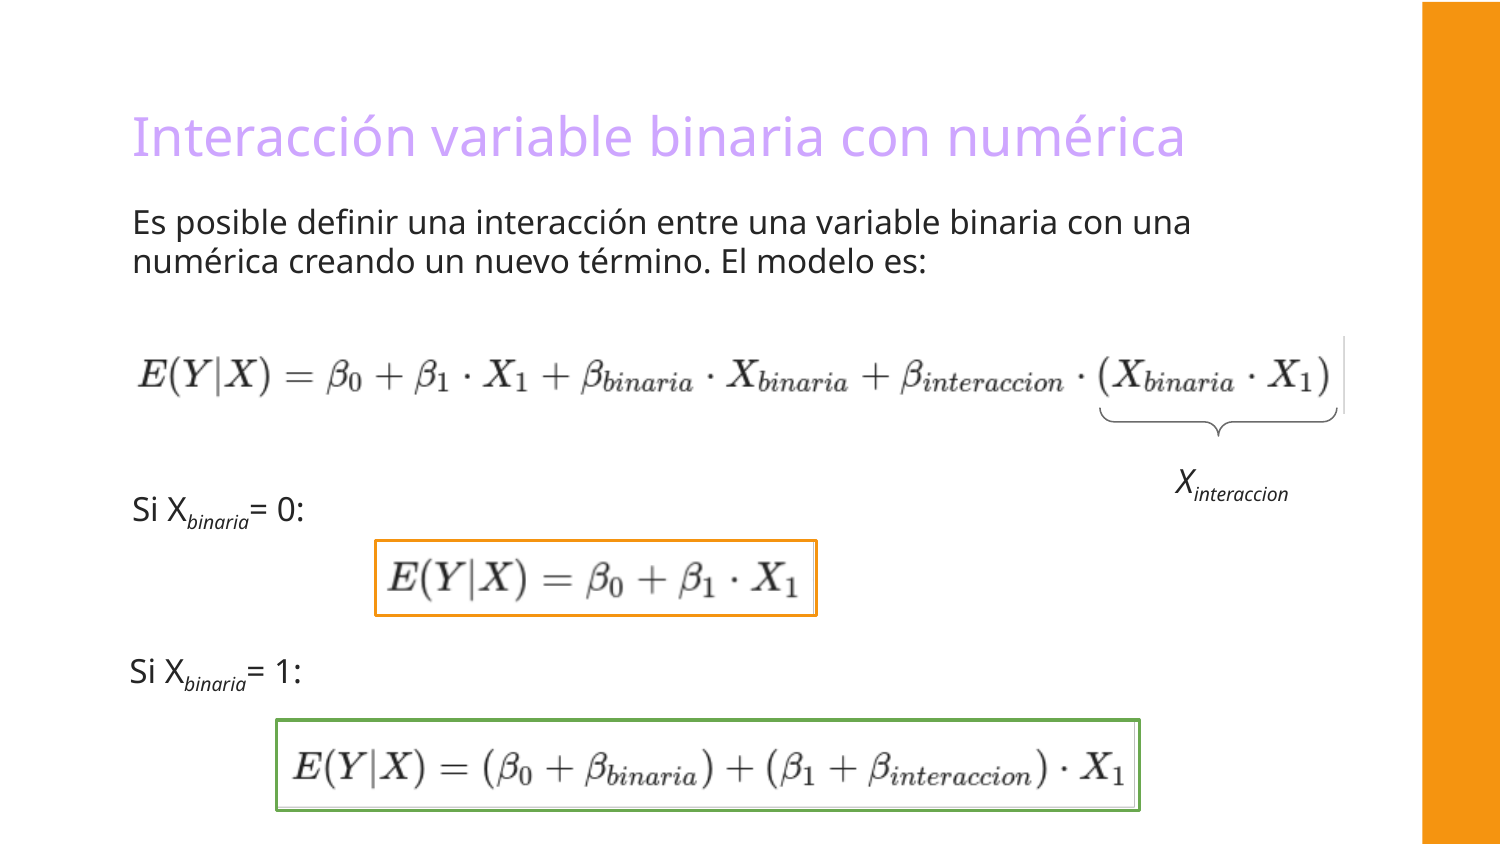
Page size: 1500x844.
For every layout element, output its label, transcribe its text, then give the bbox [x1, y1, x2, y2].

text_box [1109, 421, 1328, 437]
list Es posible definir una interacción entre una variable binaria con una numérica creando un nuevo término. El modelo es: [116, 185, 1362, 325]
picture [376, 541, 815, 615]
list Si Xbinaria= 0: [116, 473, 405, 560]
picture [129, 336, 1349, 414]
title Interacción variable binaria con numérica [116, 87, 1332, 174]
text_box [1422, 1, 1500, 844]
picture [277, 721, 1138, 810]
list Xinteraccion [1161, 445, 1349, 532]
list Si Xbinaria= 1: [114, 634, 1359, 722]
